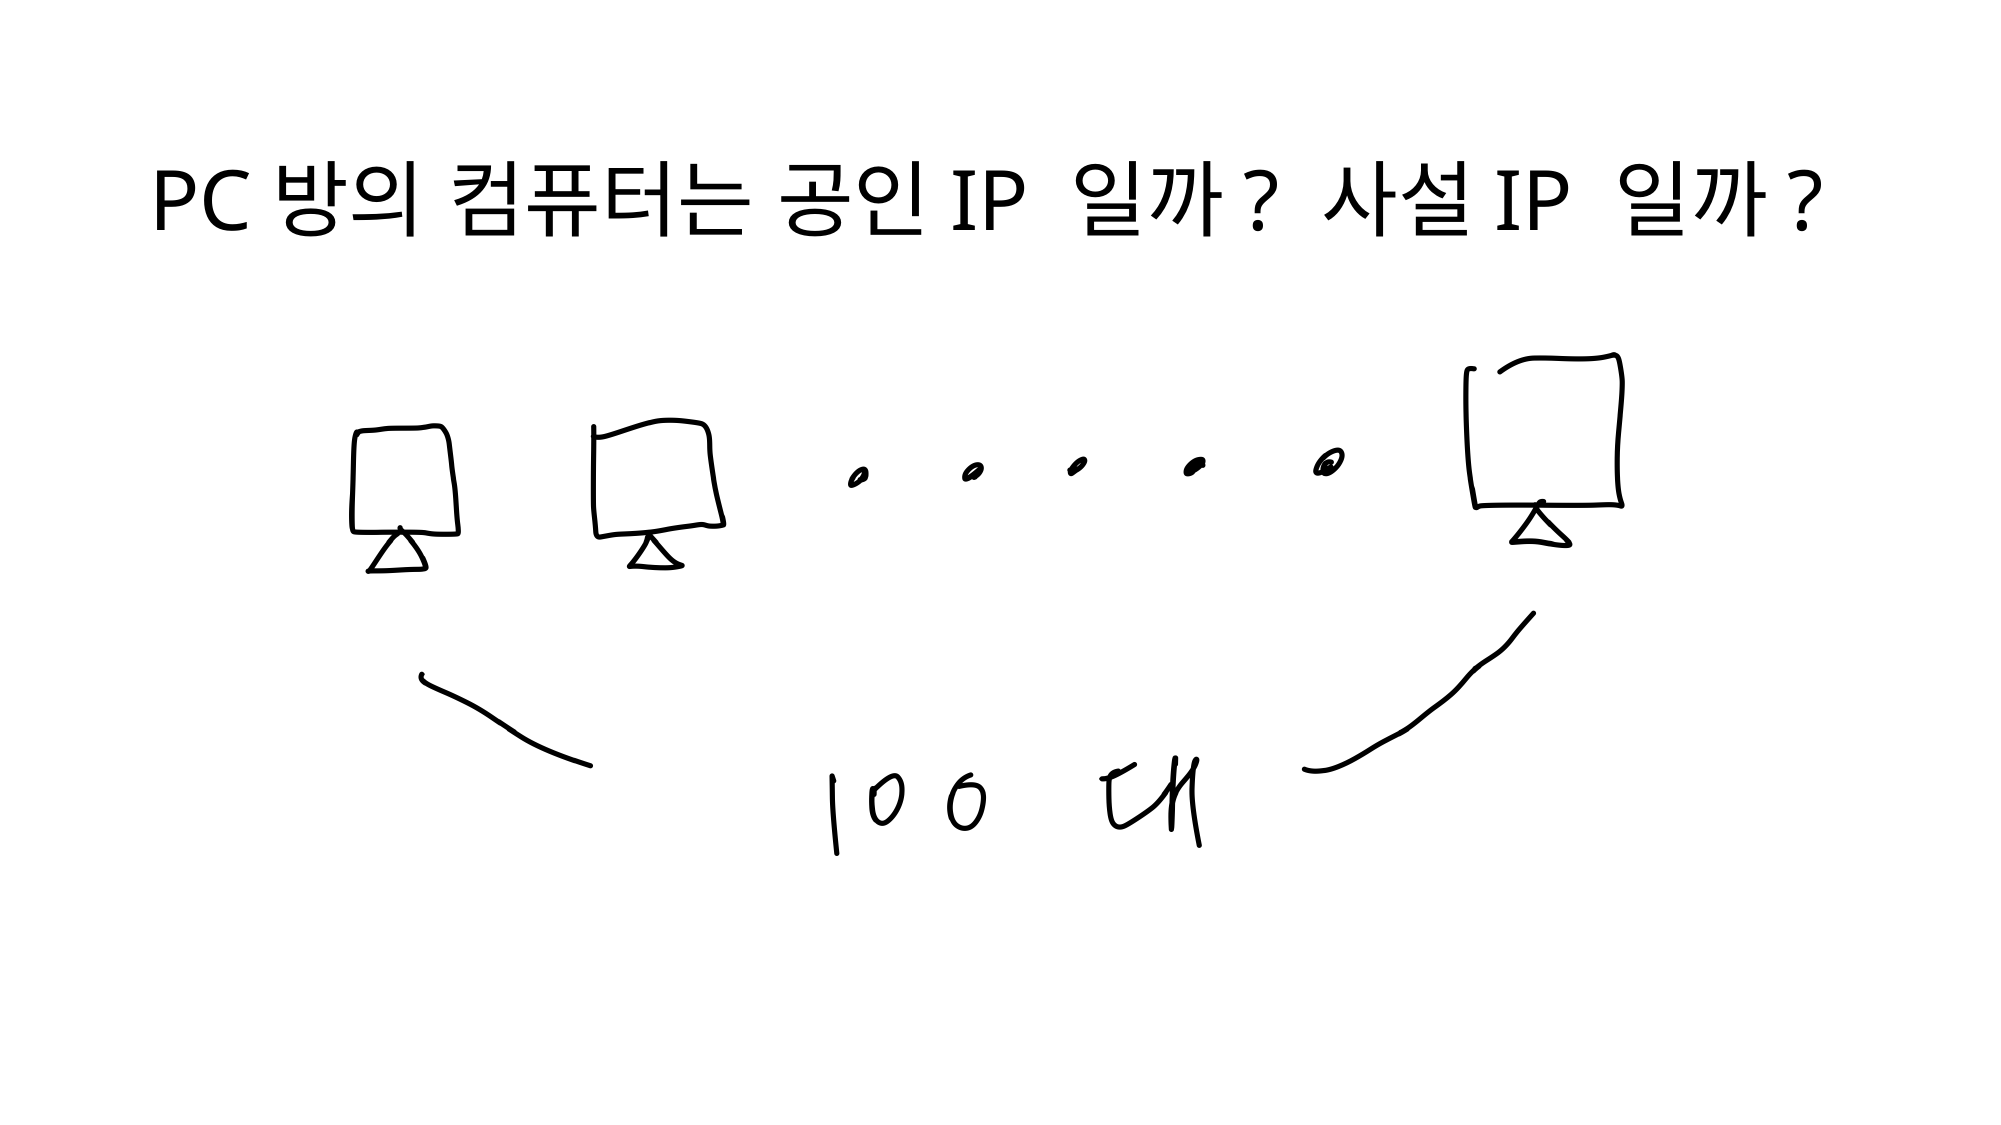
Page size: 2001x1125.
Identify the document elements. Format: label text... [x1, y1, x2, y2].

picture [349, 352, 1625, 856]
text_box PC방의 컴퓨터는 공인IP 일까? 사설IP 일까? [134, 139, 1839, 255]
